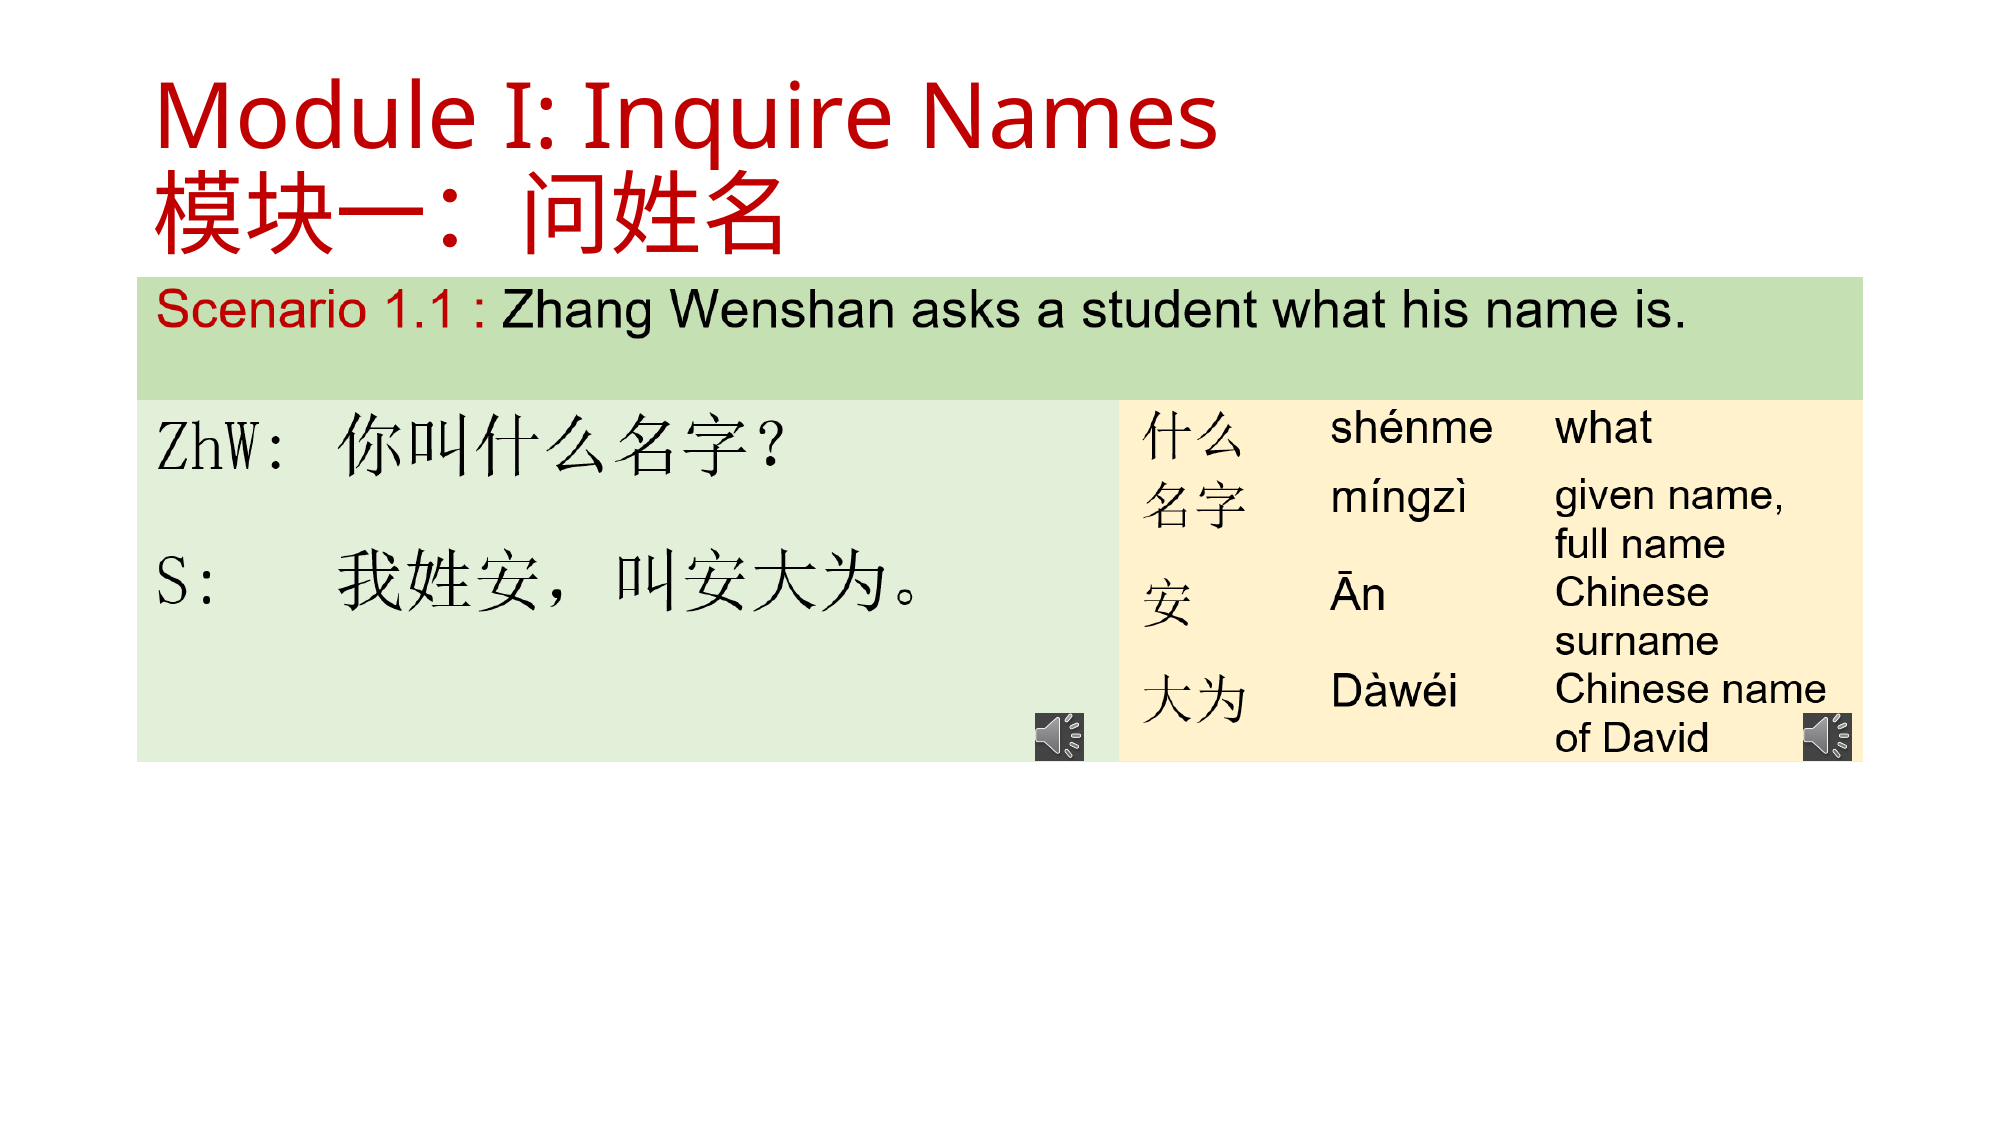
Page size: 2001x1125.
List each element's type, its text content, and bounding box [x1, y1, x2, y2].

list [137, 277, 1863, 762]
title Module I: Inquire Names 模块一：问姓名 [137, 59, 1863, 277]
picture [1802, 711, 1853, 762]
picture [1034, 711, 1085, 762]
